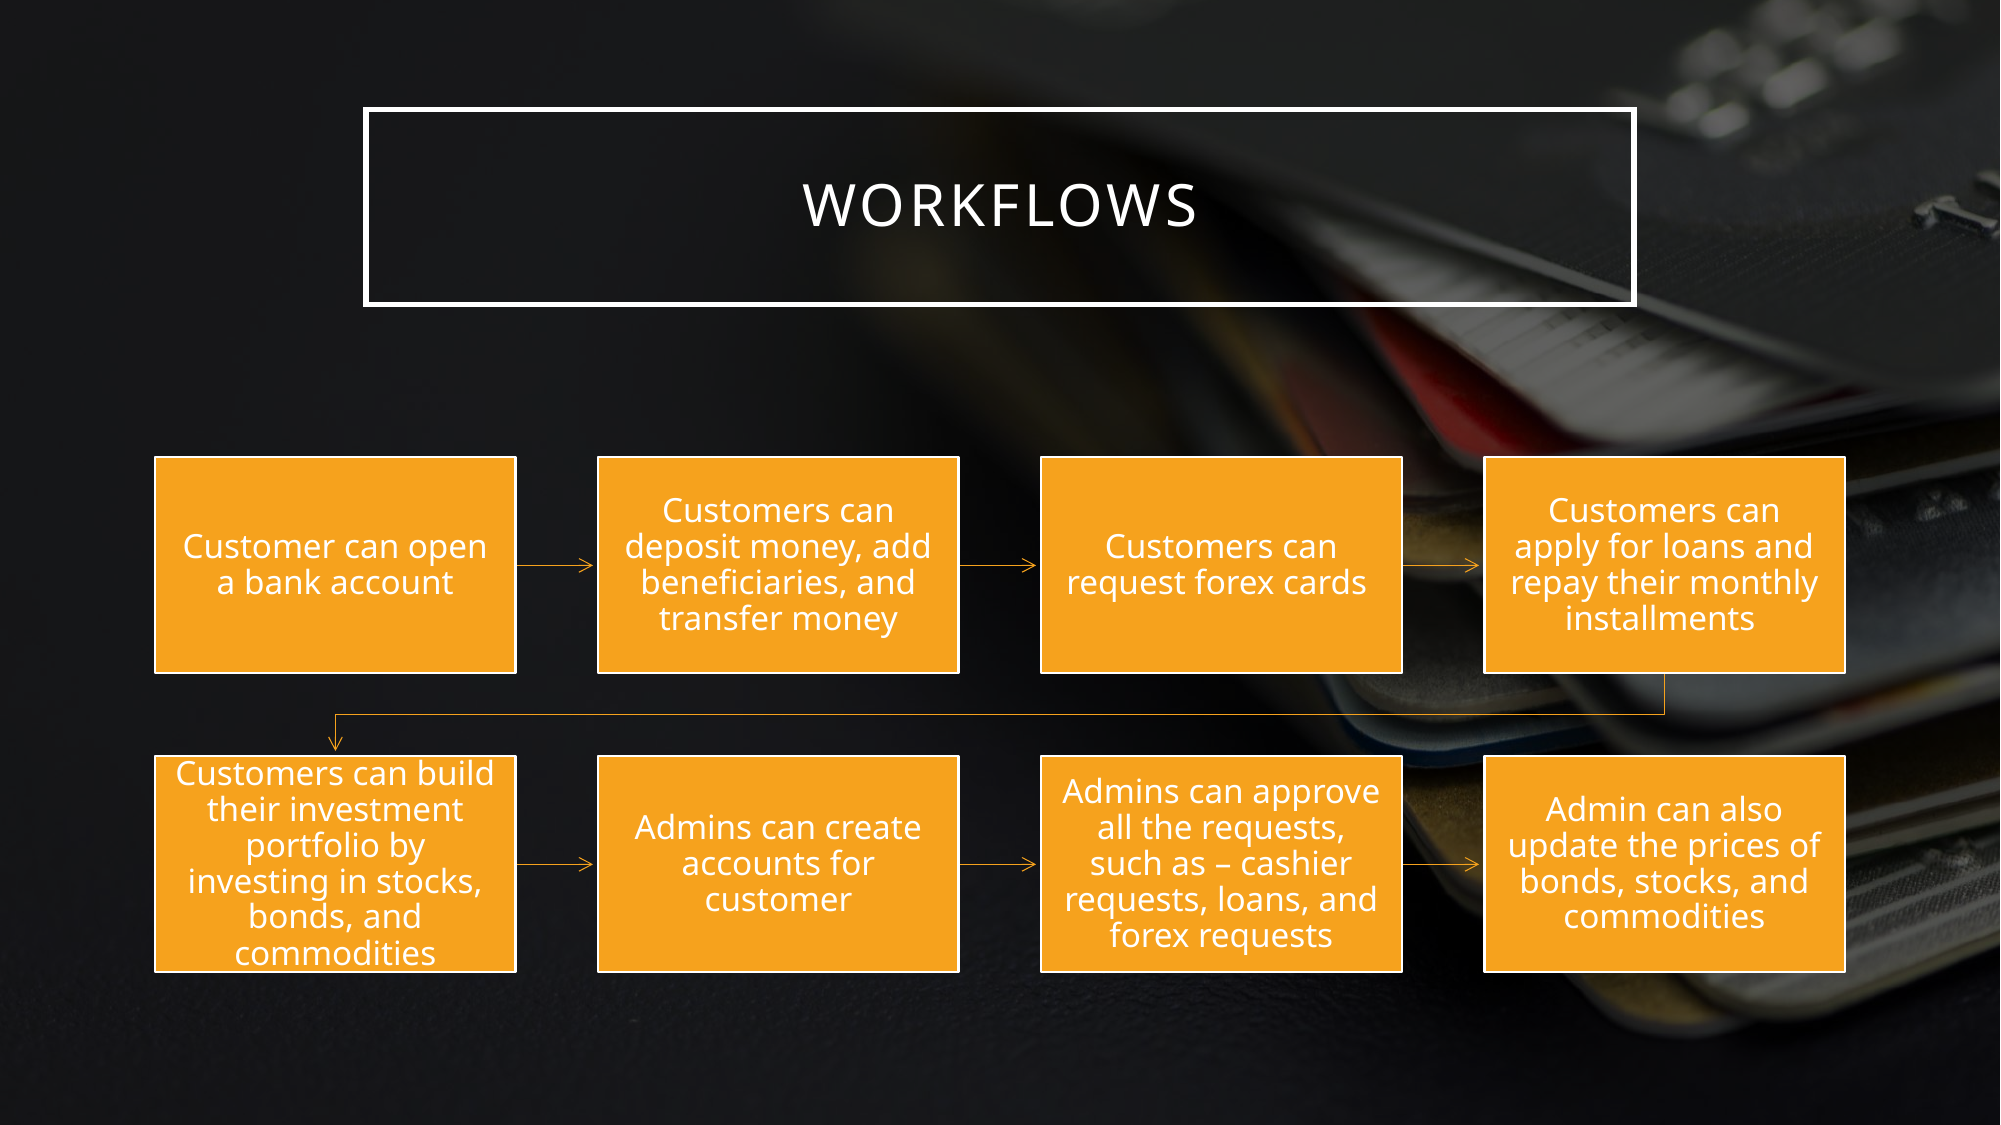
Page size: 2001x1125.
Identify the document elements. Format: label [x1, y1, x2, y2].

picture [0, 0, 2000, 1125]
list [154, 342, 1845, 1088]
